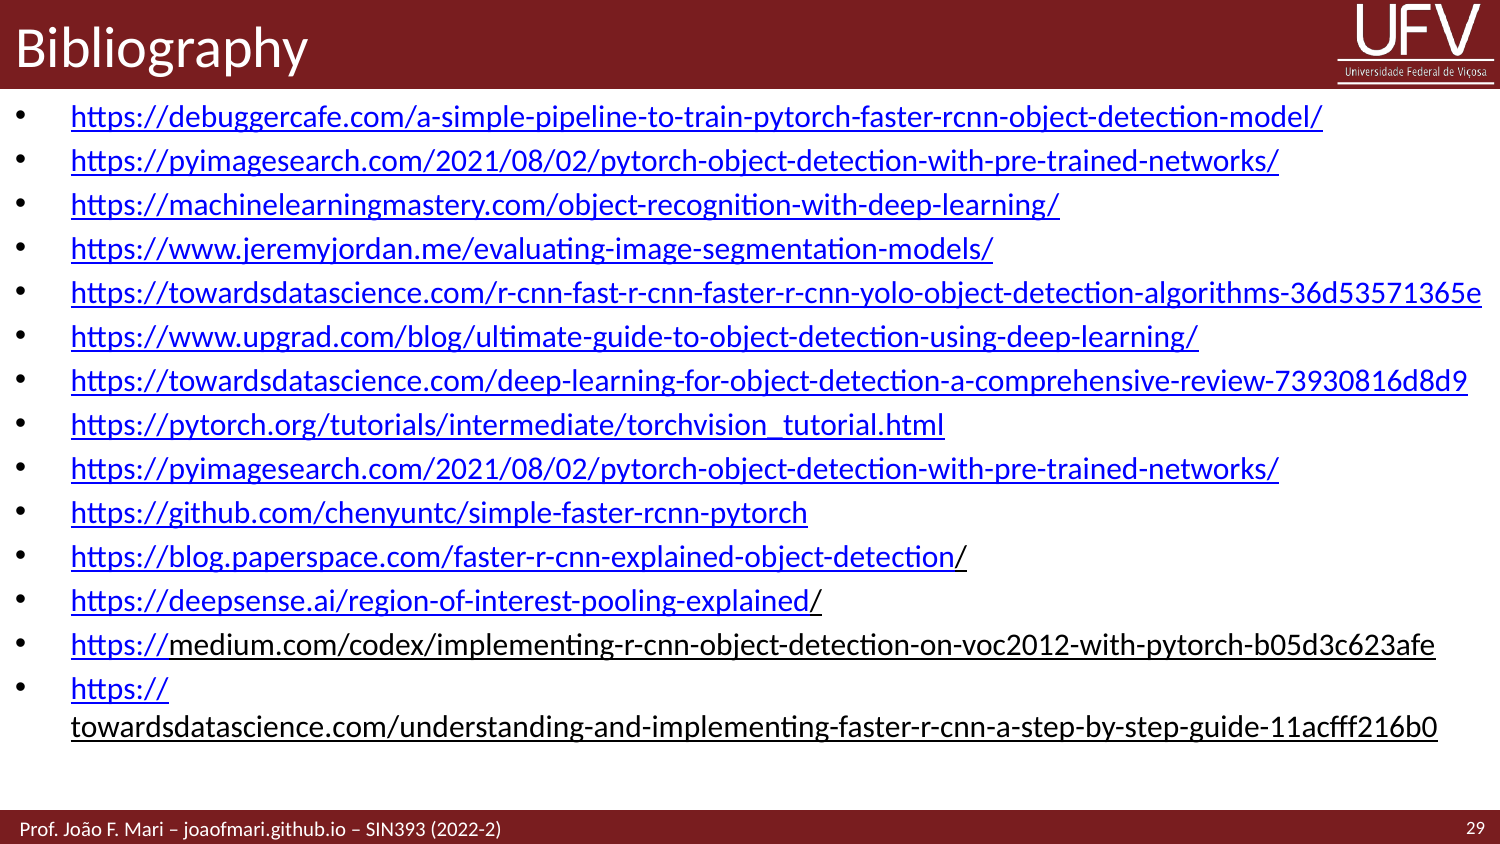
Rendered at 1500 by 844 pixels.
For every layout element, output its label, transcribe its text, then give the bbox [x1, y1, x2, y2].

footer Prof. João F. Mari – joaofmari.github.io – SIN393 (2022-2) [0, 812, 1034, 844]
list https://debuggercafe.com/a-simple-pipeline-to-train-pytorch-faster-rcnn-object-detection-model/ https://pyimagesearch.com/2021/08/02/pytorch-object-detection-with-pre-trained-networks/ https://machinelearningmastery.com/object-recognition-with-deep-learning/ https://www.jeremyjordan.me/evaluating-image-segmentation-models/ https://towardsdatascience.com/r-cnn-fast-r-cnn-faster-r-cnn-yolo-object-detection-algorithms-36d53571365e https://www.upgrad.com/blog/ultimate-guide-to-object-detection-using-deep-learning/ https://towardsdatascience.com/deep-learning-for-object-detection-a-comprehensive-review-73930816d8d9 https://pytorch.org/tutorials/intermediate/torchvision_tutorial.html https://pyimagesearch.com/2021/08/02/pytorch-object-detection-with-pre-trained-networks/ https://github.com/chenyuntc/simple-faster-rcnn-pytorch https://blog.paperspace.com/faster-r-cnn-explained-object-detection/ https://deepsense.ai/region-of-interest-pooling-explained/ https://medium.com/codex/implementing-r-cnn-object-detection-on-voc2012-with-pytorch-b05d3c623afe https://towardsdatascience.com/understanding-and-implementing-faster-r-cnn-a-step-by-step-guide-11acfff216b0 [0, 88, 1500, 812]
slide_number 29 [1328, 811, 1500, 844]
title Bibliography [0, 0, 1500, 88]
